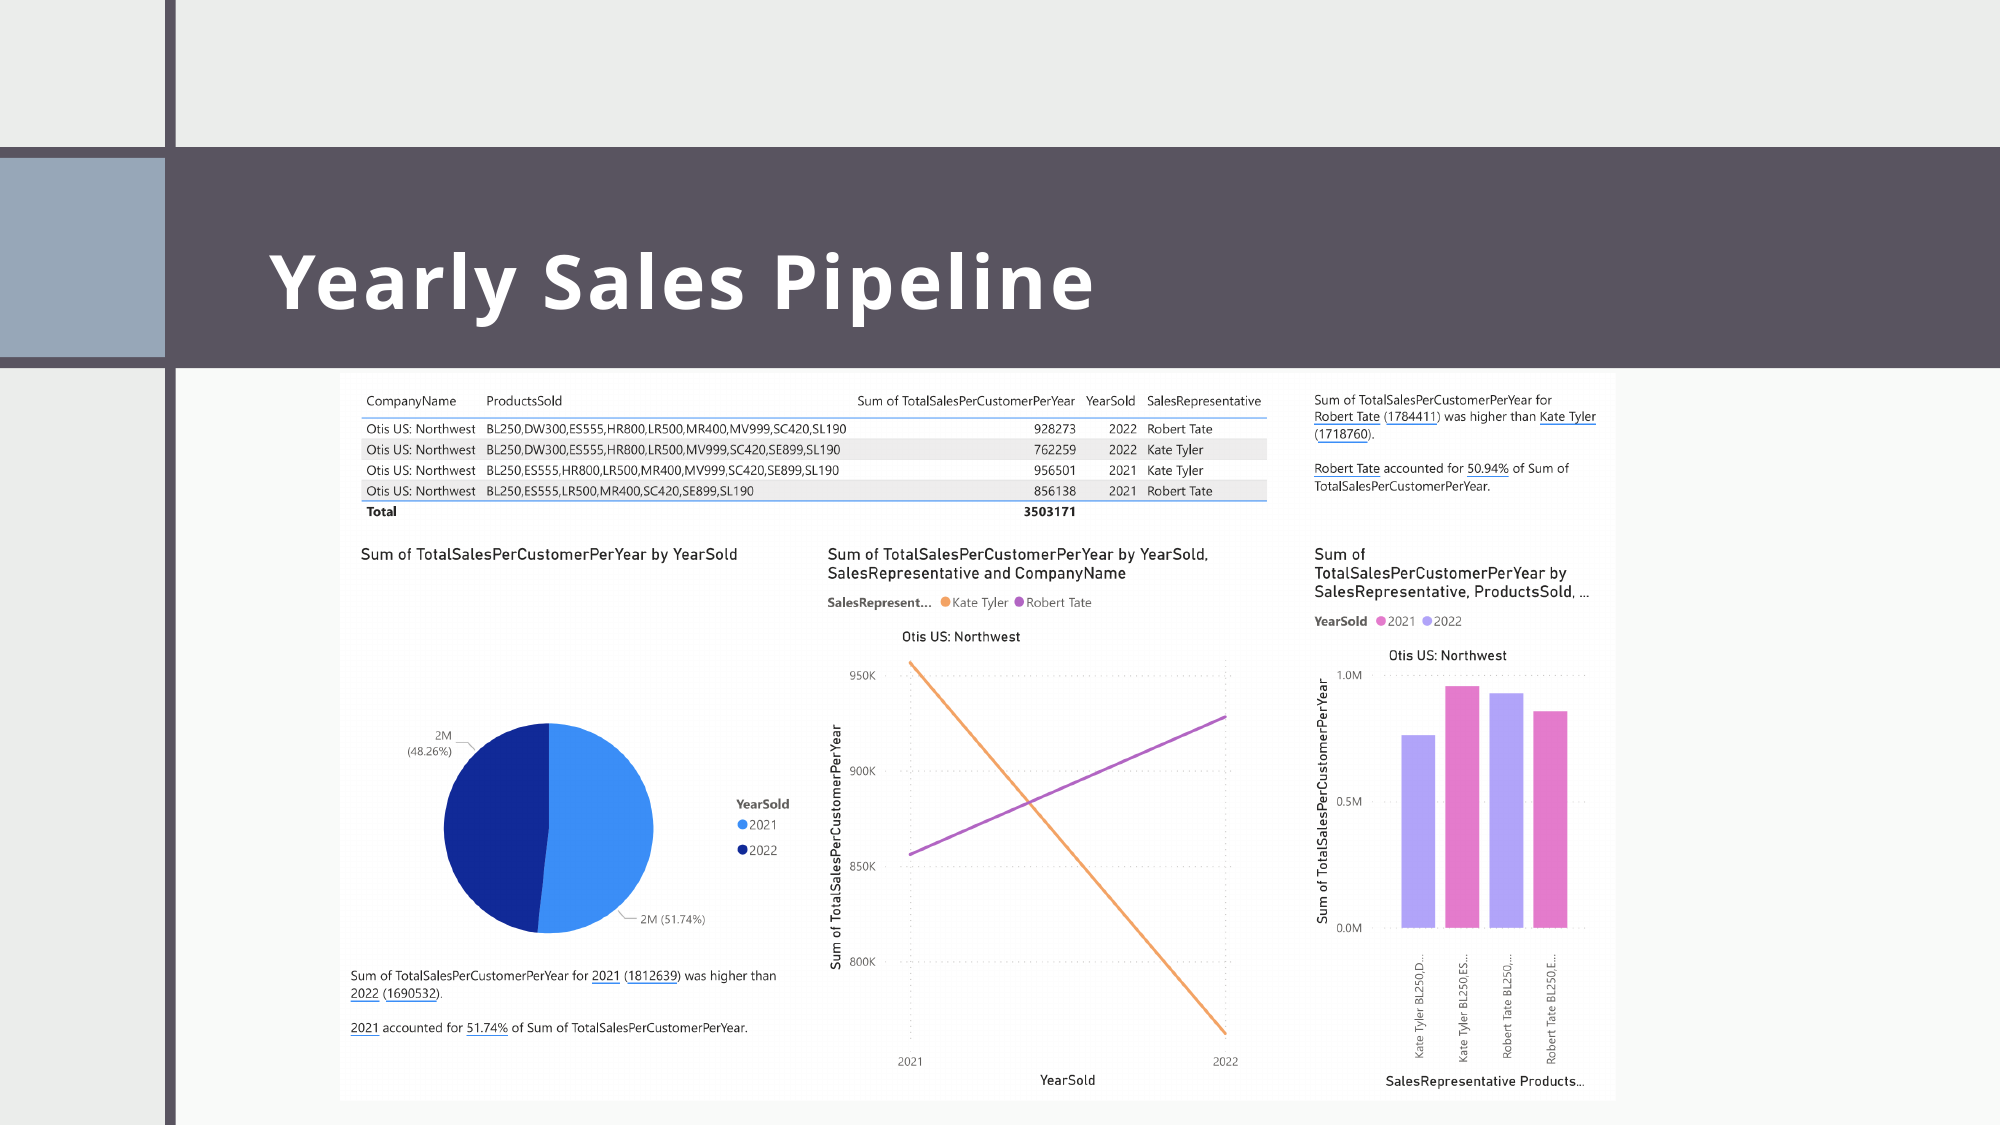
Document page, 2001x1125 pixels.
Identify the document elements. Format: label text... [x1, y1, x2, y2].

text_box [0, 369, 164, 1125]
text_box [0, 358, 164, 369]
text_box Yearly Sales Pipeline [251, 171, 1895, 341]
text_box [164, 0, 177, 1125]
text_box [0, 157, 164, 358]
text_box [177, 146, 2000, 369]
text_box [0, 146, 164, 157]
picture [340, 373, 1616, 1101]
text_box [177, 0, 2000, 146]
text_box [177, 369, 2000, 1125]
text_box [0, 0, 164, 146]
